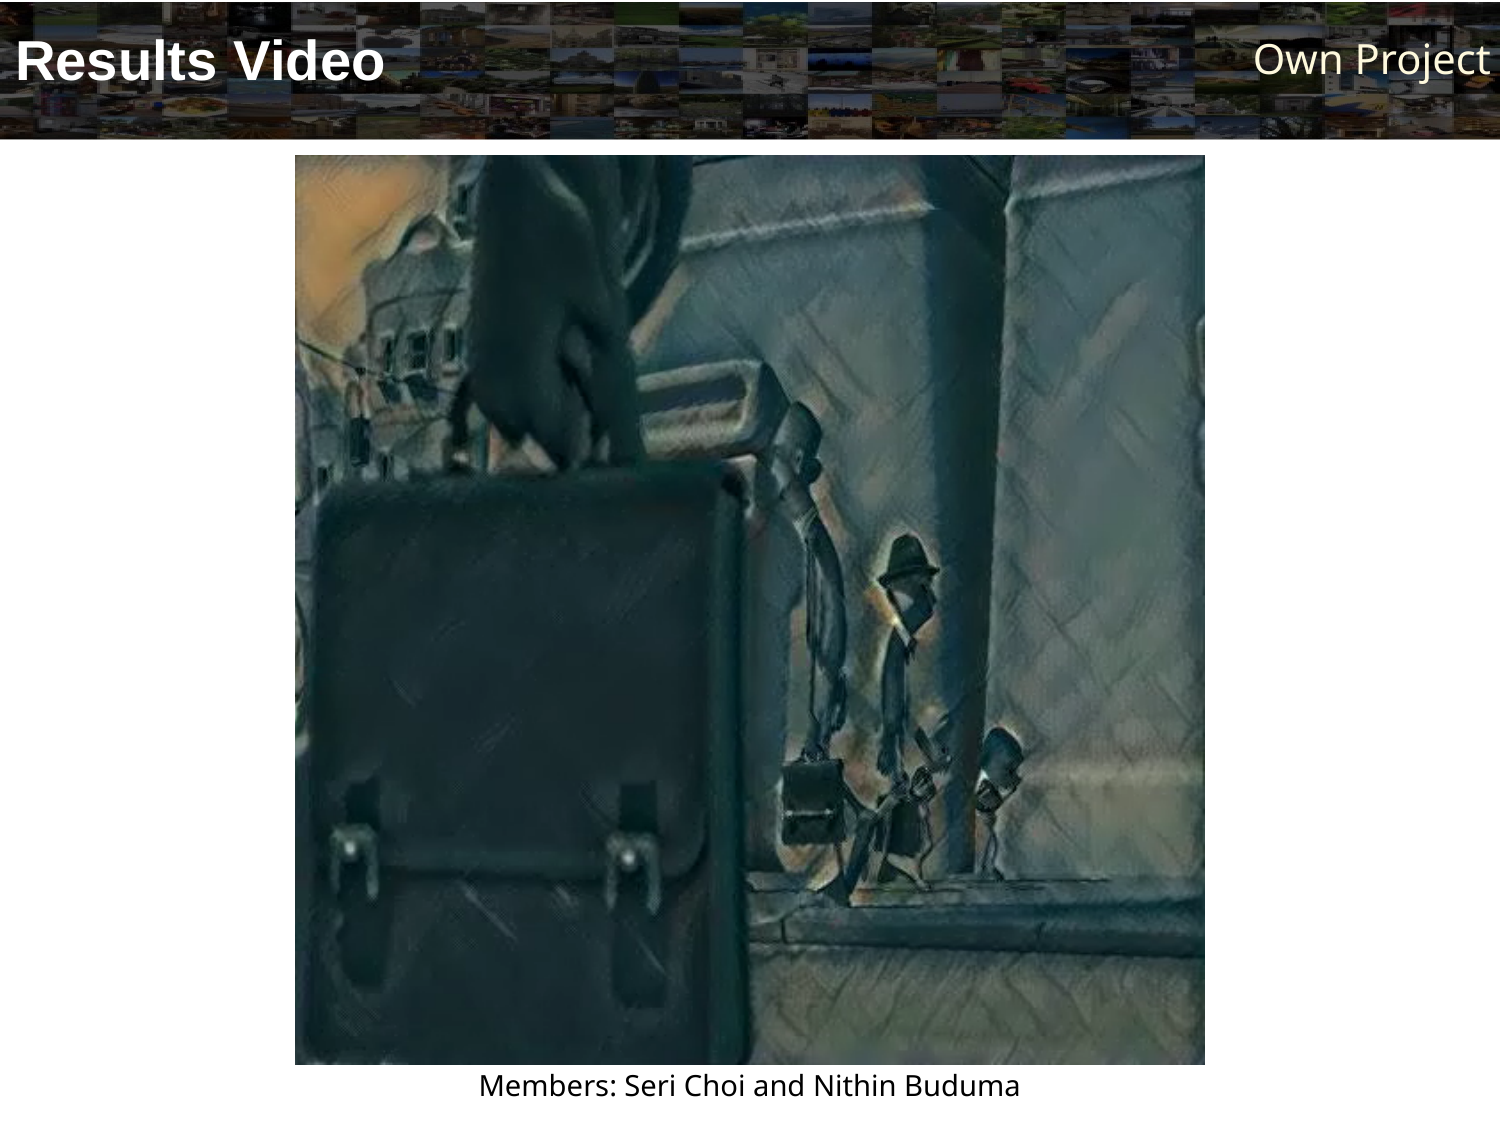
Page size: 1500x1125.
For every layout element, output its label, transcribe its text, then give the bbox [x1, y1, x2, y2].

text_box Members: Seri Choi and Nithin Buduma [0, 1059, 1500, 1125]
title Results Video [0, 2, 1058, 113]
picture [0, 2, 1500, 140]
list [294, 154, 1206, 1066]
